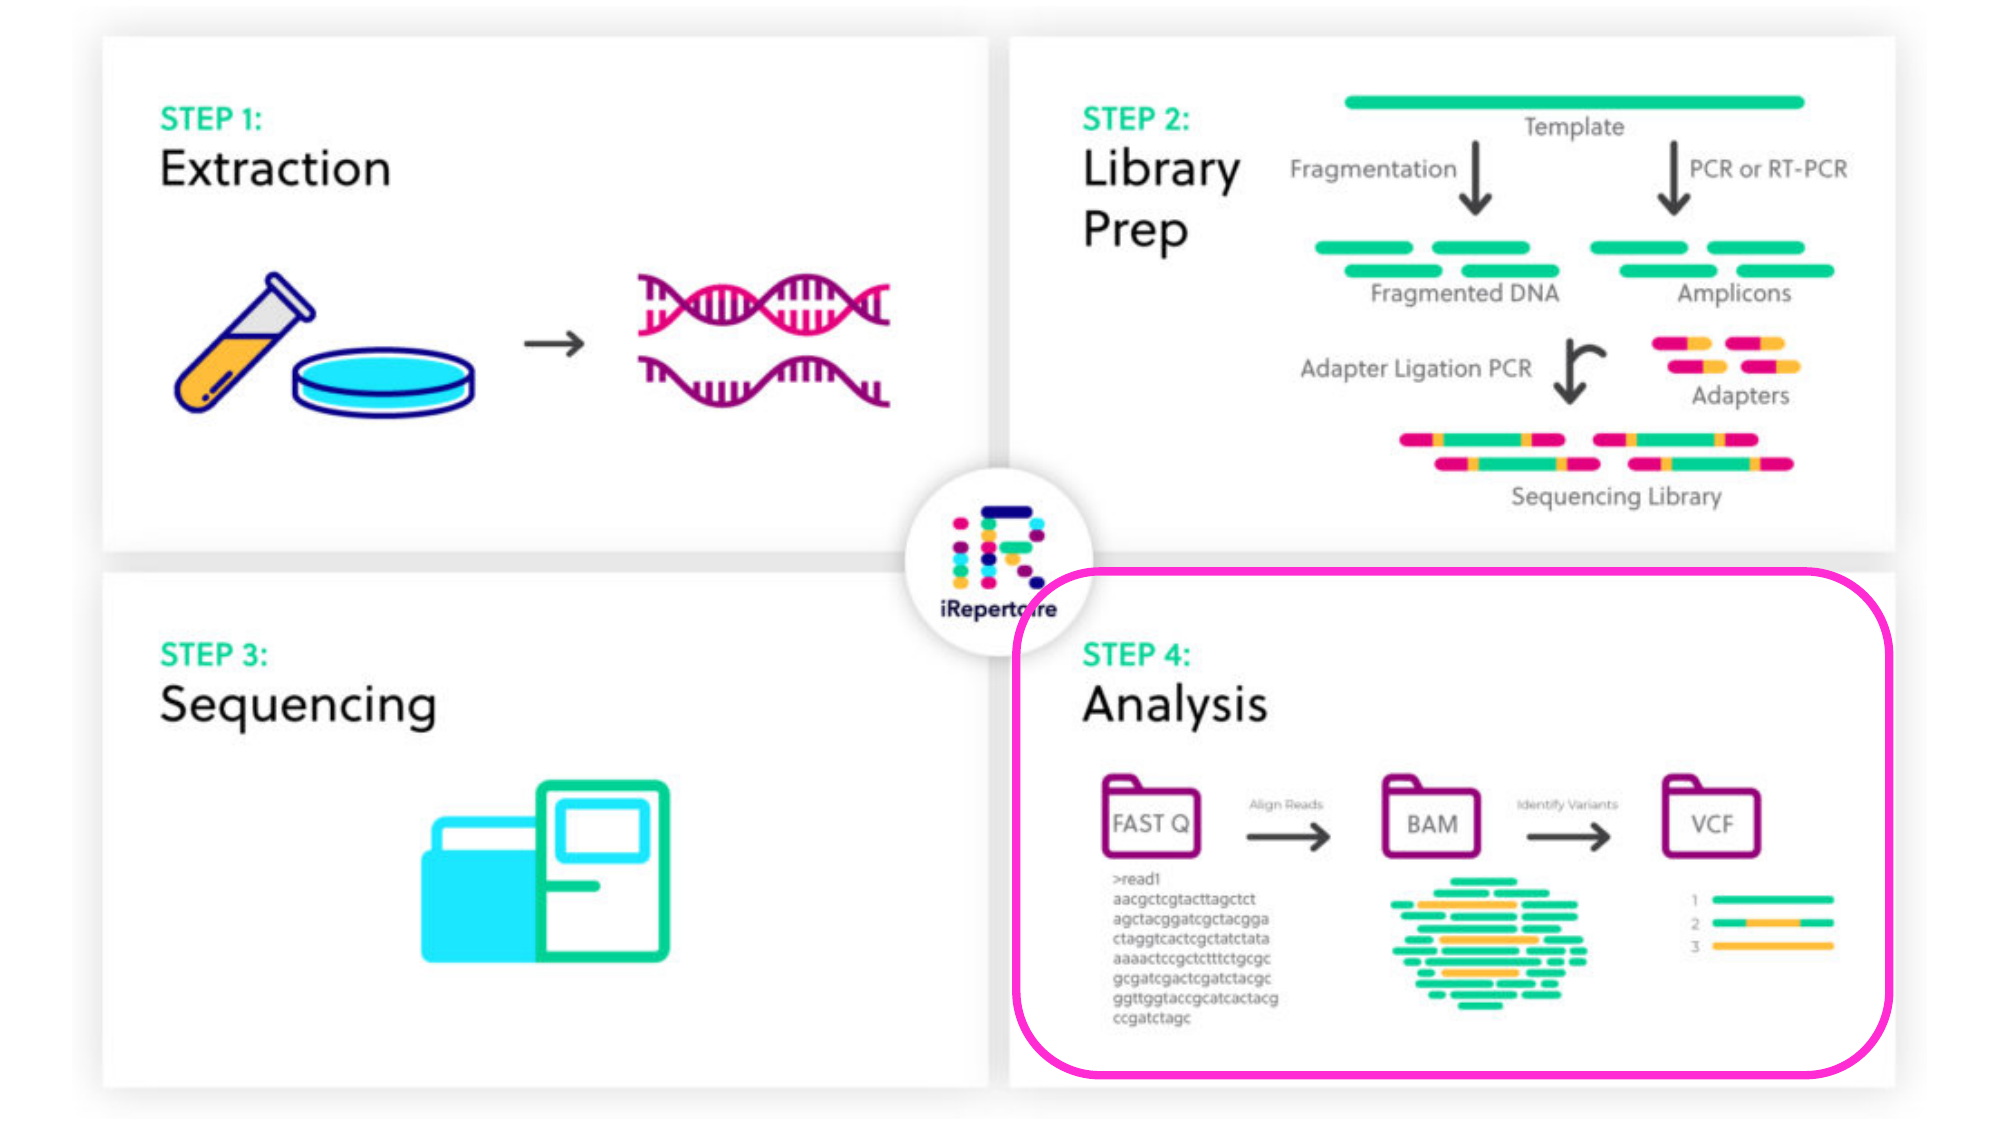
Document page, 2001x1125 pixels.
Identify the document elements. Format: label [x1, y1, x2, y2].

list [72, 6, 1927, 1119]
